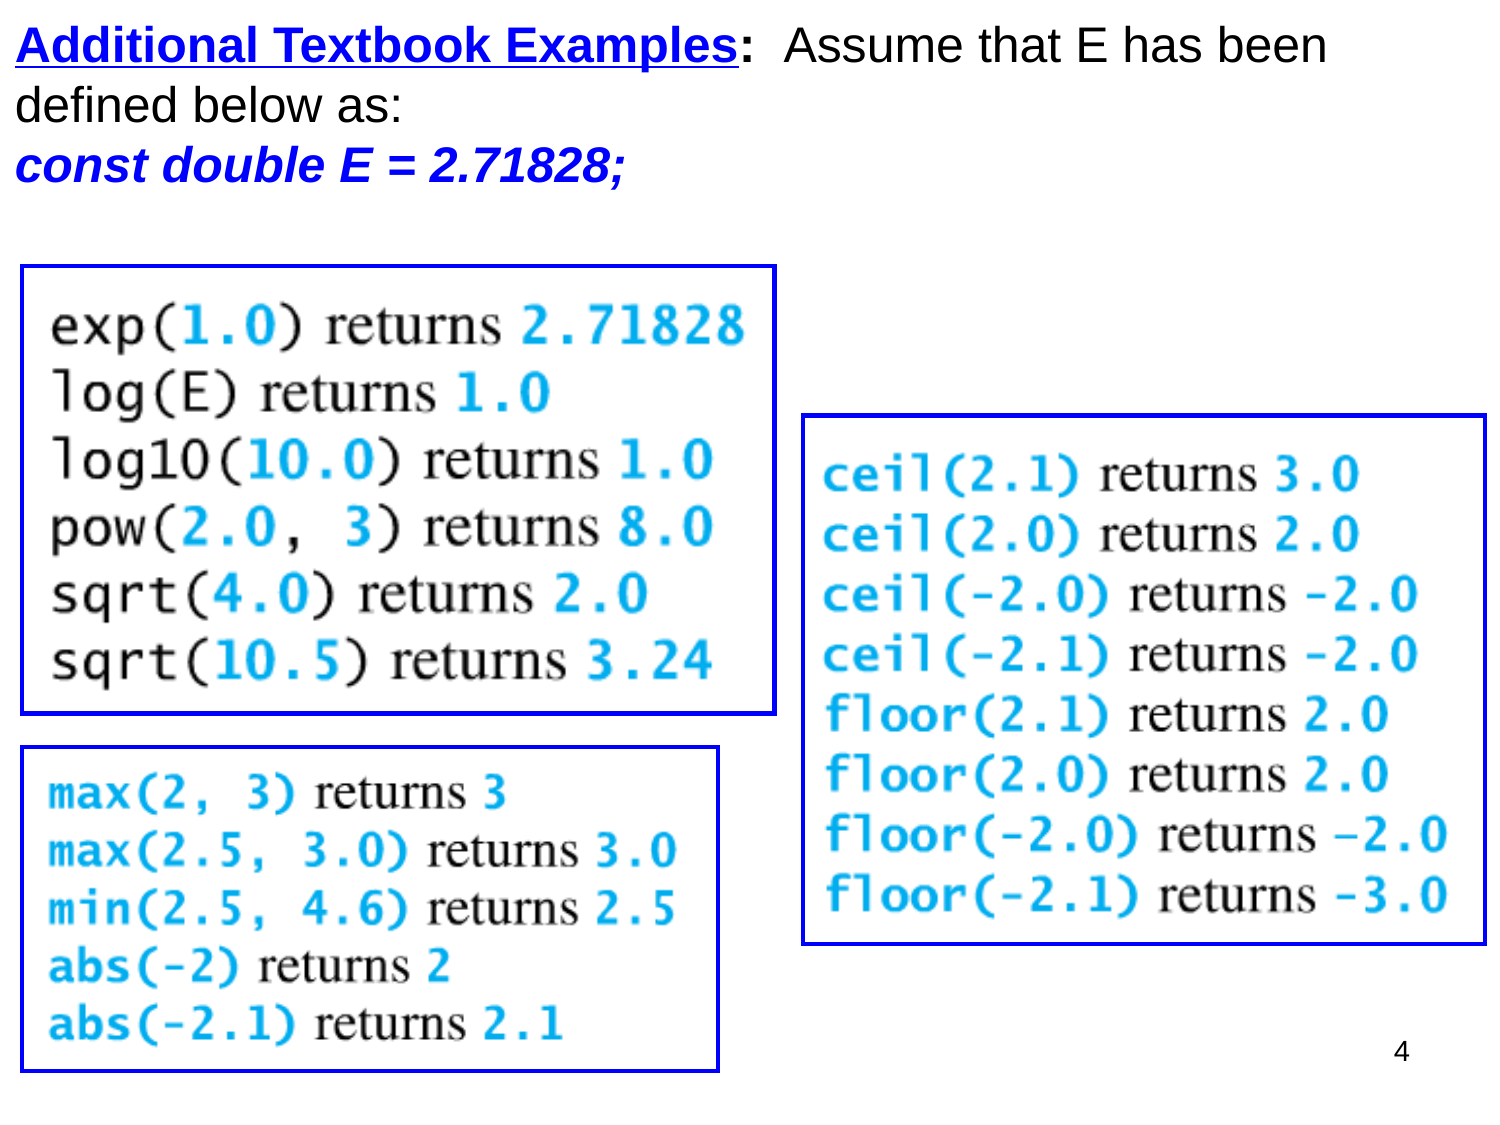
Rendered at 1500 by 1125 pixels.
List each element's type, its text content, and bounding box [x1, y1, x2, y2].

picture [23, 268, 773, 712]
slide_number 4 [1074, 1024, 1426, 1103]
picture [23, 748, 716, 1069]
text_box Additional Textbook Examples: Assume that E has been defined below as: const double E = 2.71828; [0, 5, 1500, 261]
picture [805, 417, 1483, 942]
